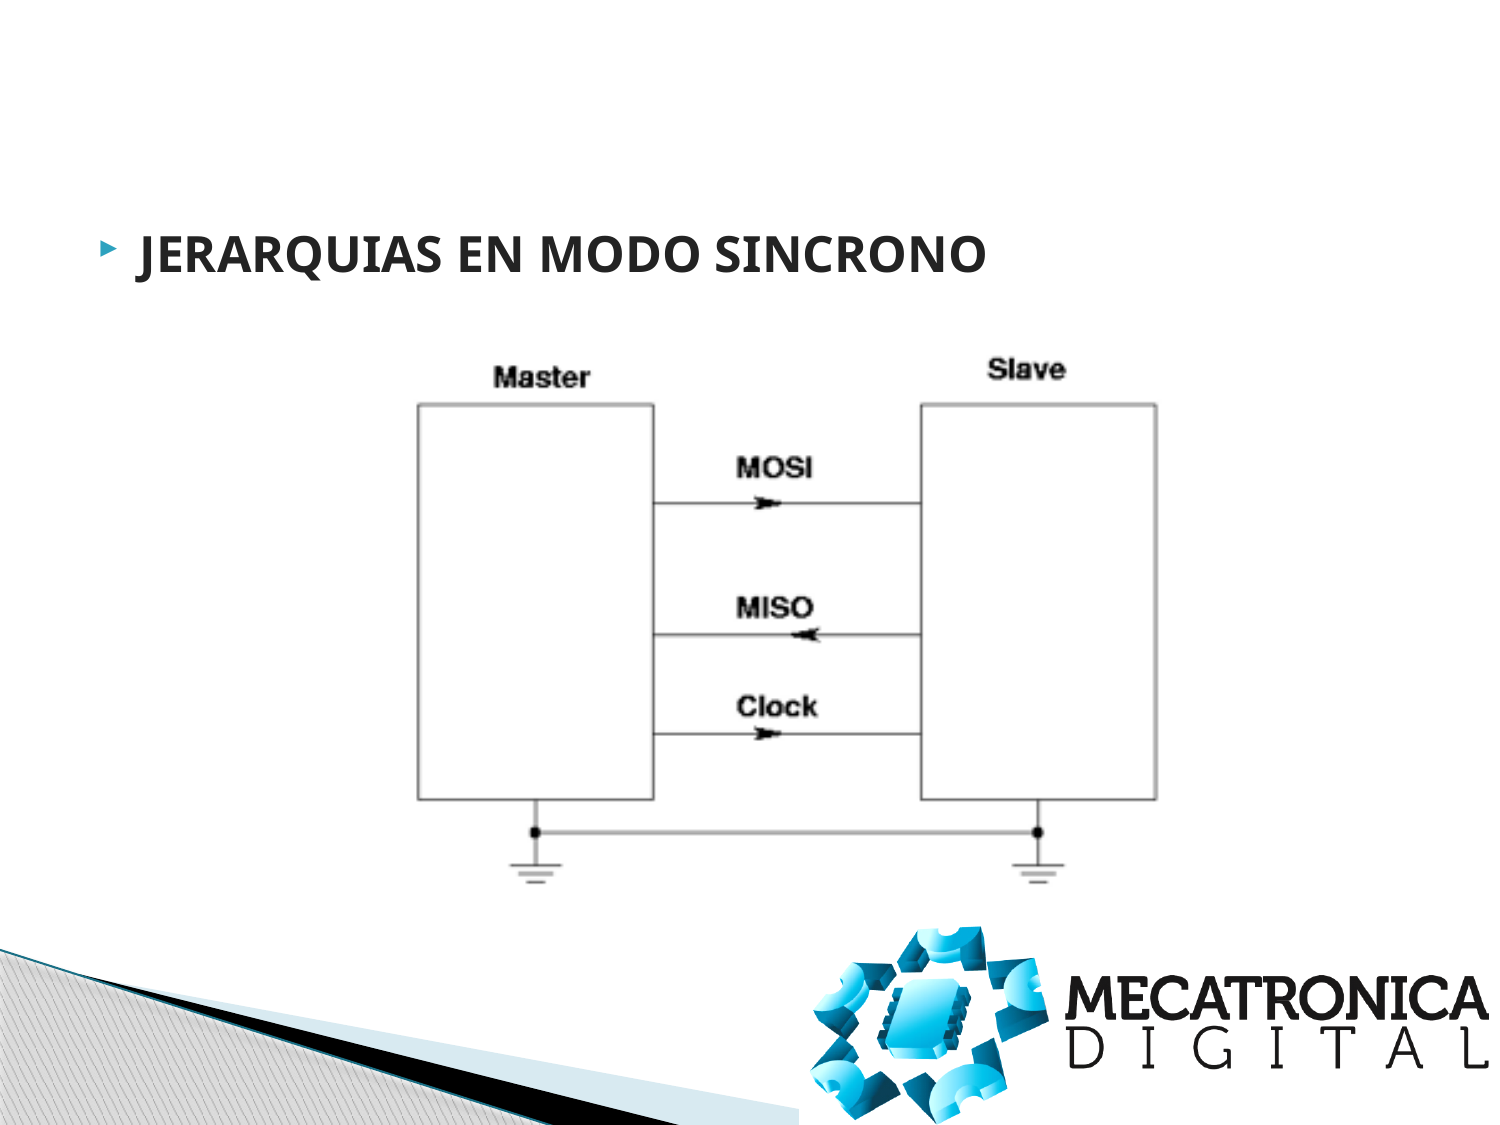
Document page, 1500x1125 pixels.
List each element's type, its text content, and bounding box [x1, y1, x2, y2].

list JERARQUIAS EN MODO SINCRONO [64, 137, 1459, 327]
picture [300, 306, 1500, 1125]
